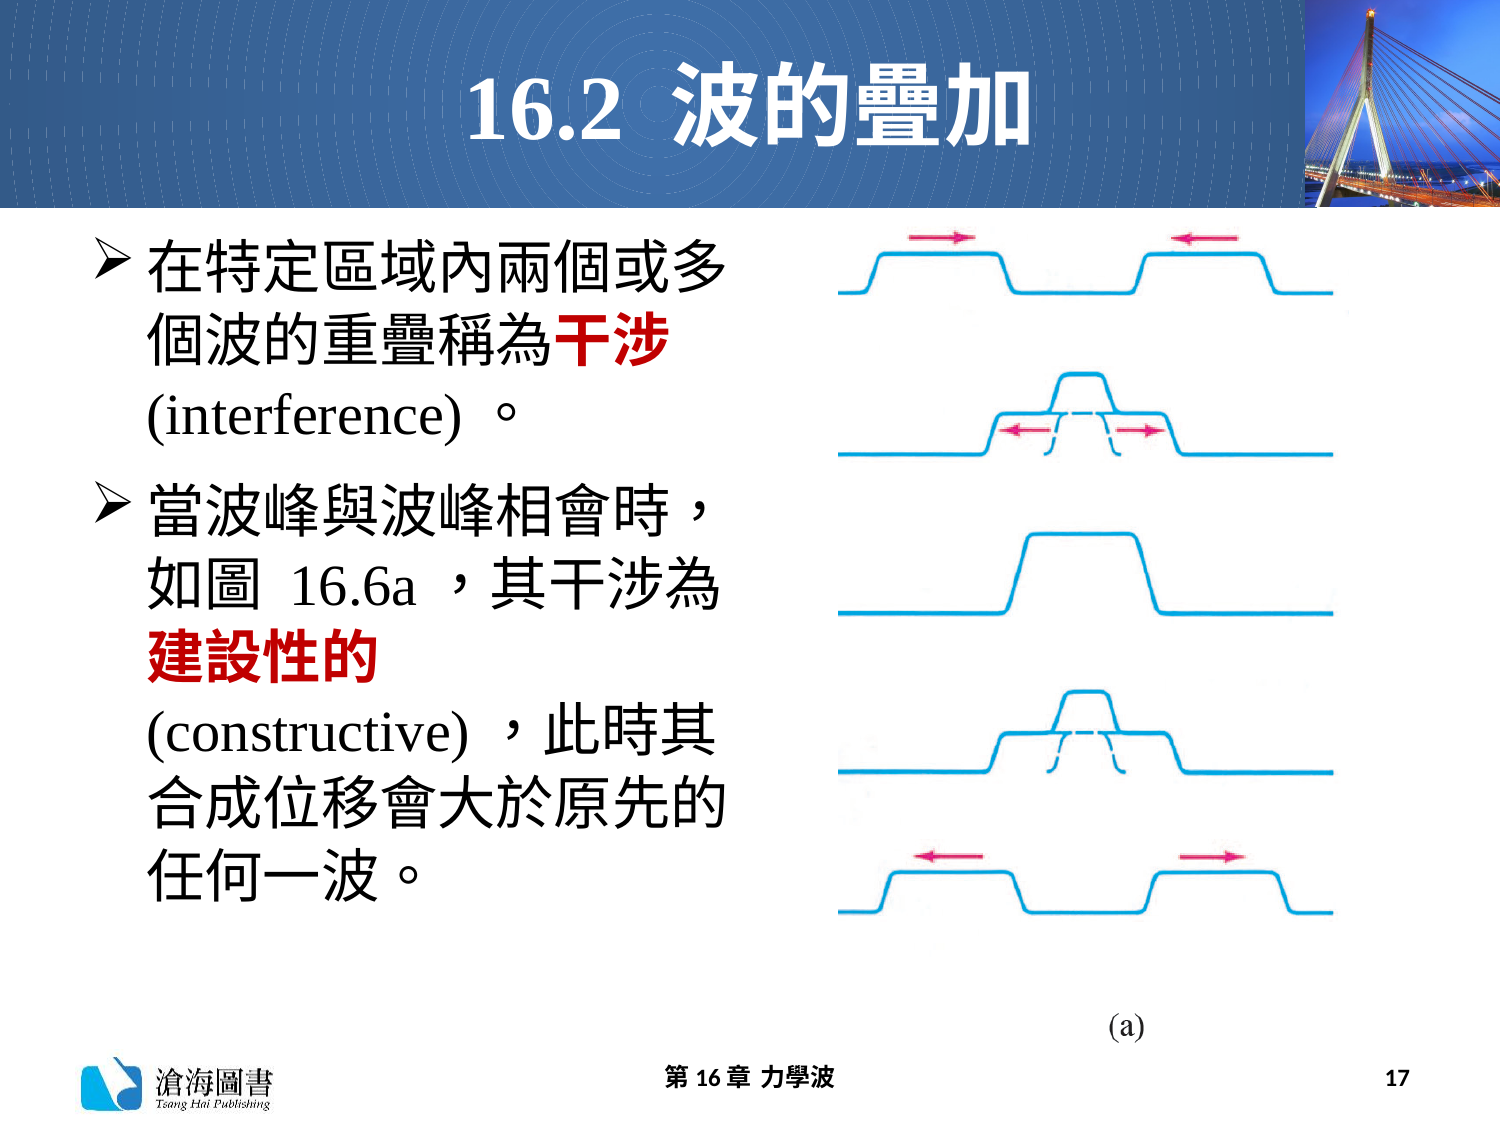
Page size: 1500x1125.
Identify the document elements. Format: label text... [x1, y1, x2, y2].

list 在特定區域內兩個或多個波的重疊稱為干涉(interference)。 當波峰與波峰相會時，如圖 16.6a，其干涉為建設性的(constructive)，此時其合成位移會大於原先的任何一波。 [75, 219, 763, 1047]
slide_number 17 [1074, 1046, 1425, 1107]
picture [75, 1049, 274, 1118]
picture [1305, 0, 1500, 207]
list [838, 219, 1349, 1048]
footer 第16章 力學波 [512, 1046, 988, 1107]
title 16.2 波的疊加 [75, 21, 1425, 185]
